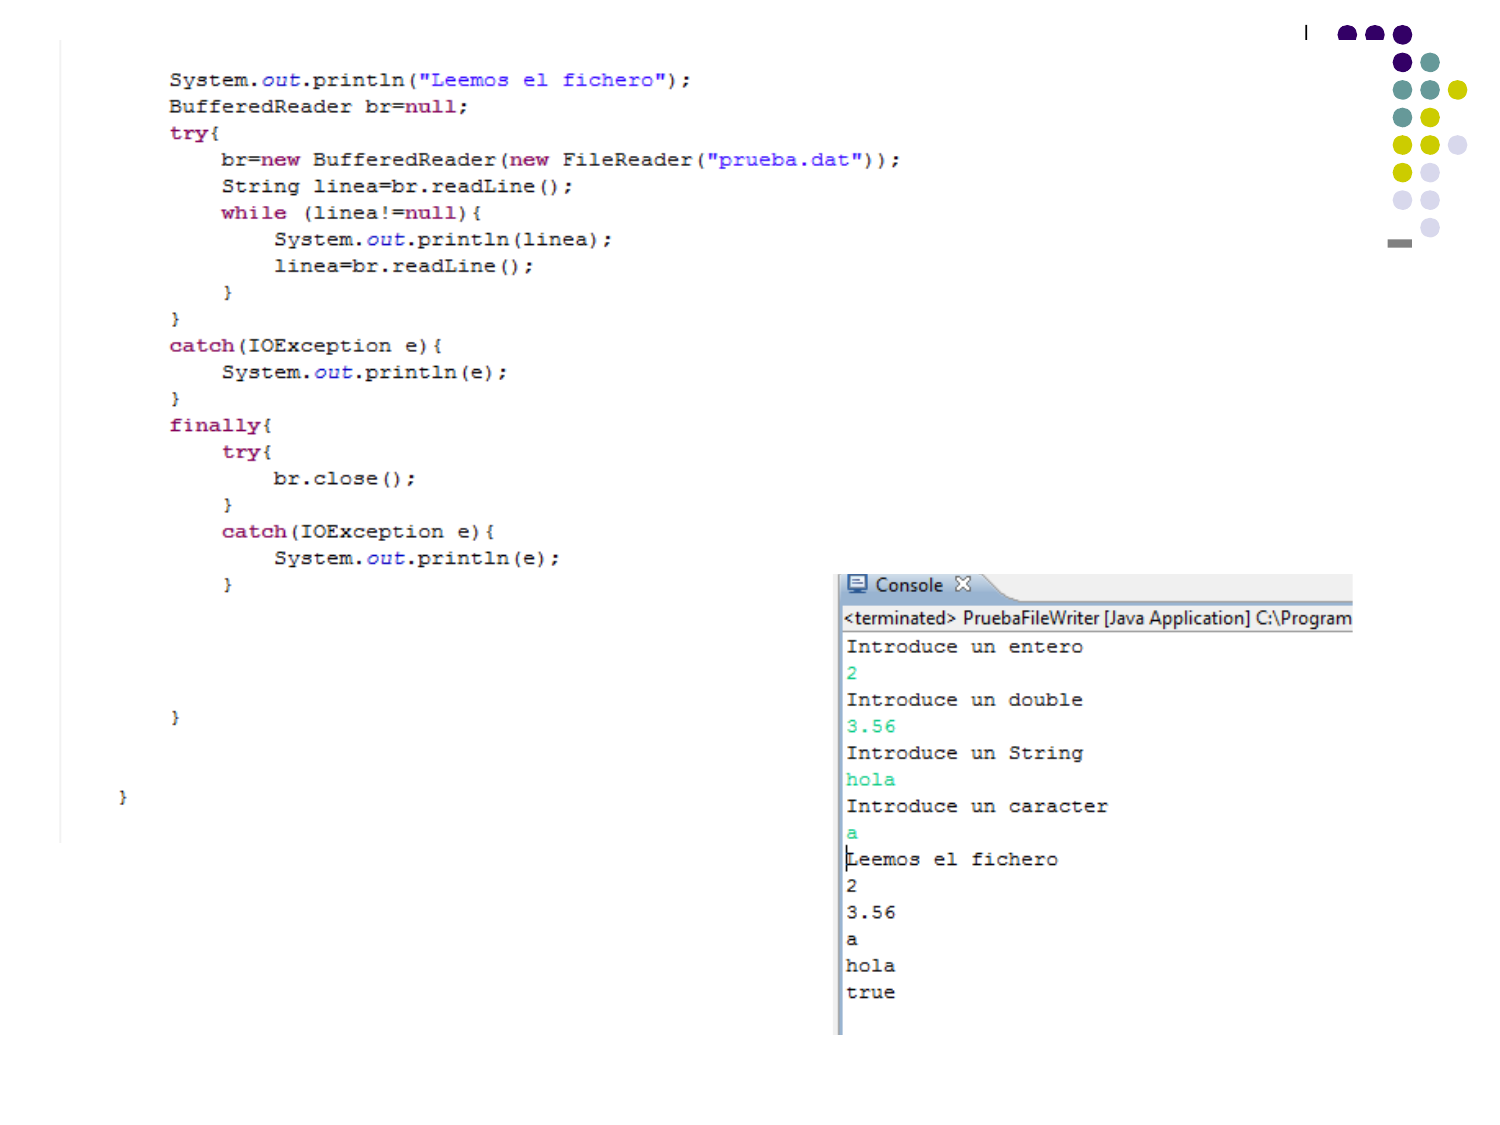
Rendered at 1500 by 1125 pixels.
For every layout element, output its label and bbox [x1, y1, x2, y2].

picture [832, 573, 1353, 1036]
list [40, 40, 1389, 844]
